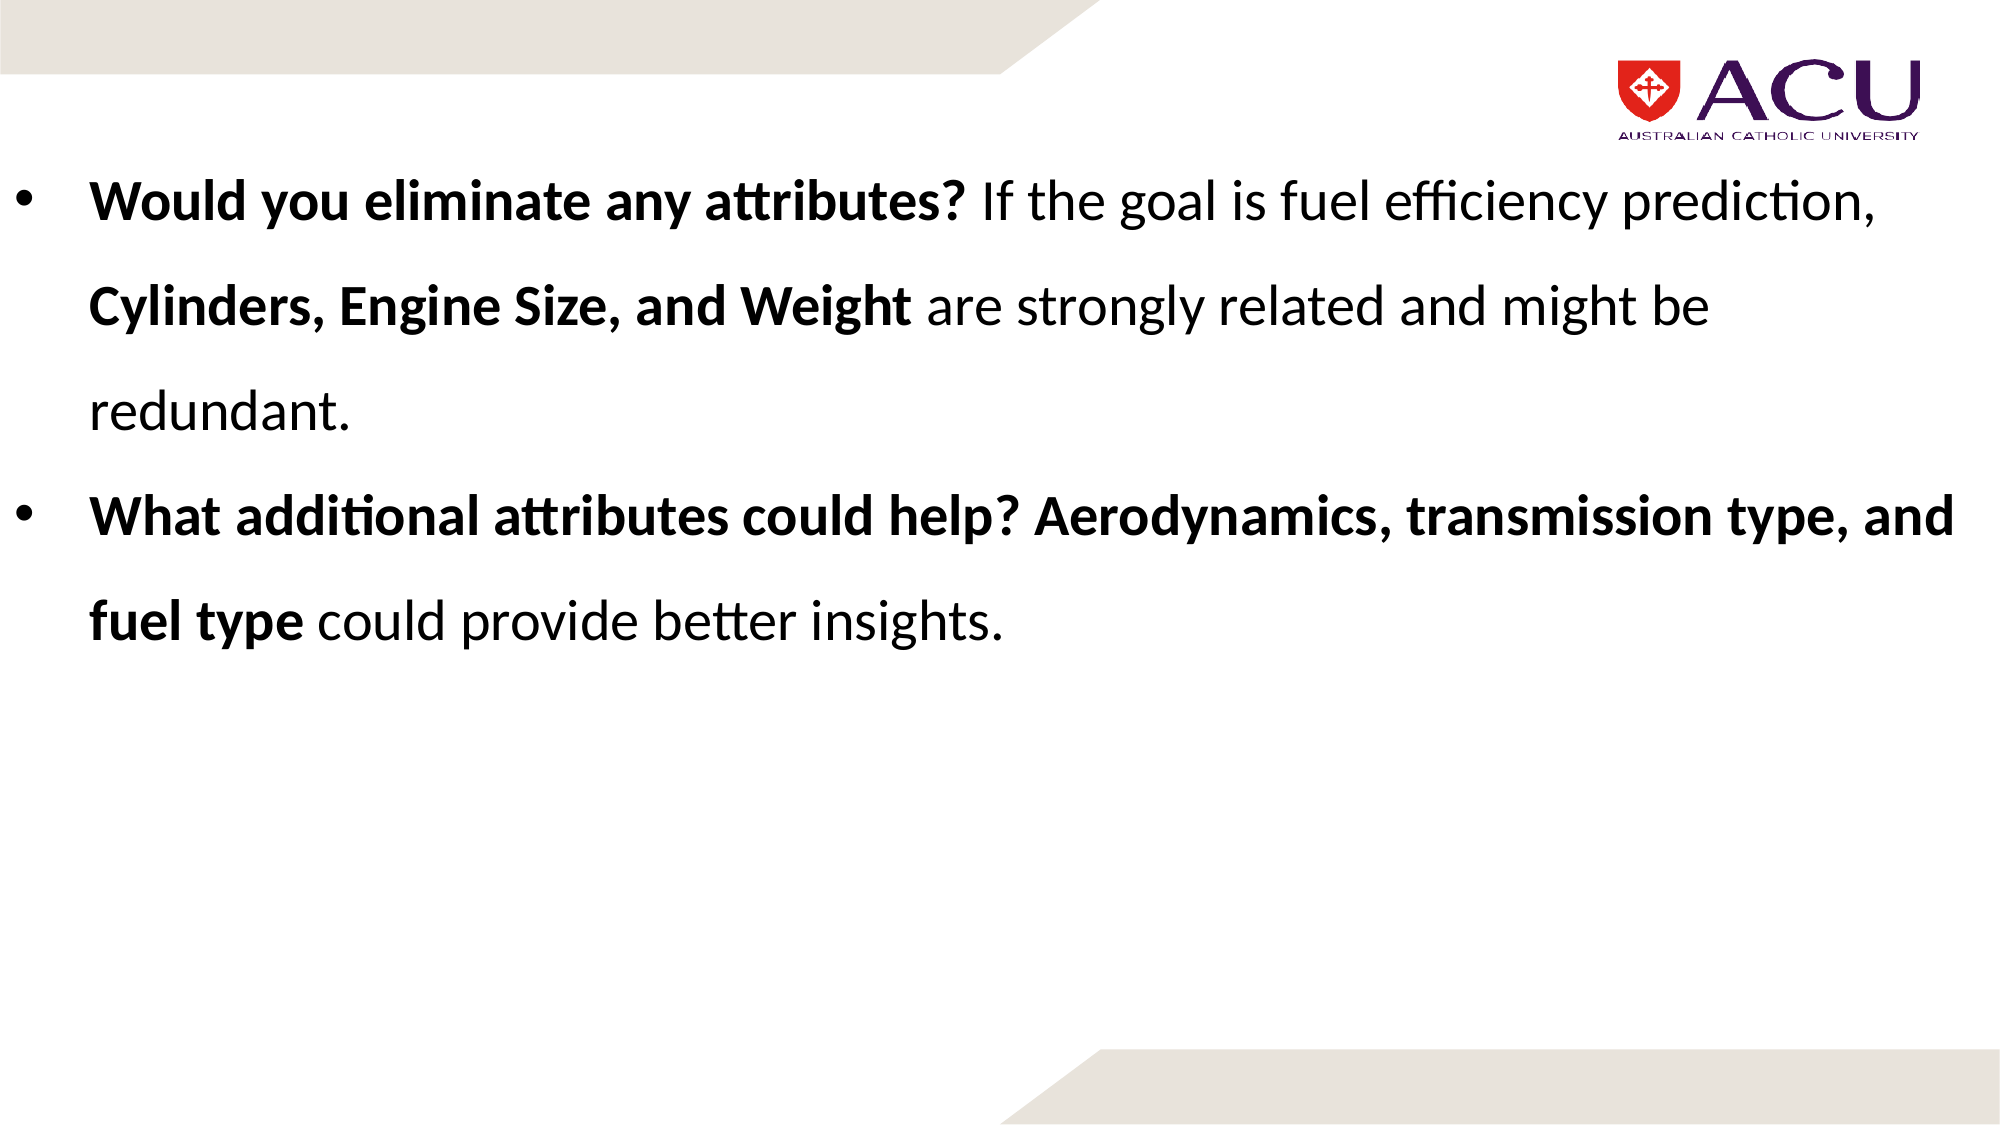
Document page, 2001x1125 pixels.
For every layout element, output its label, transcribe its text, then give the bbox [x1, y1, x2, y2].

picture [1618, 59, 1920, 120]
text_box Would you eliminate any attributes? If the goal is fuel efficiency prediction, Cylinders, Engine Size, and Weight are strongly related and might be redundant. What additional attributes could help? Aerodynamics, transmission type, and fuel type could provide better insights. [0, 120, 2000, 660]
